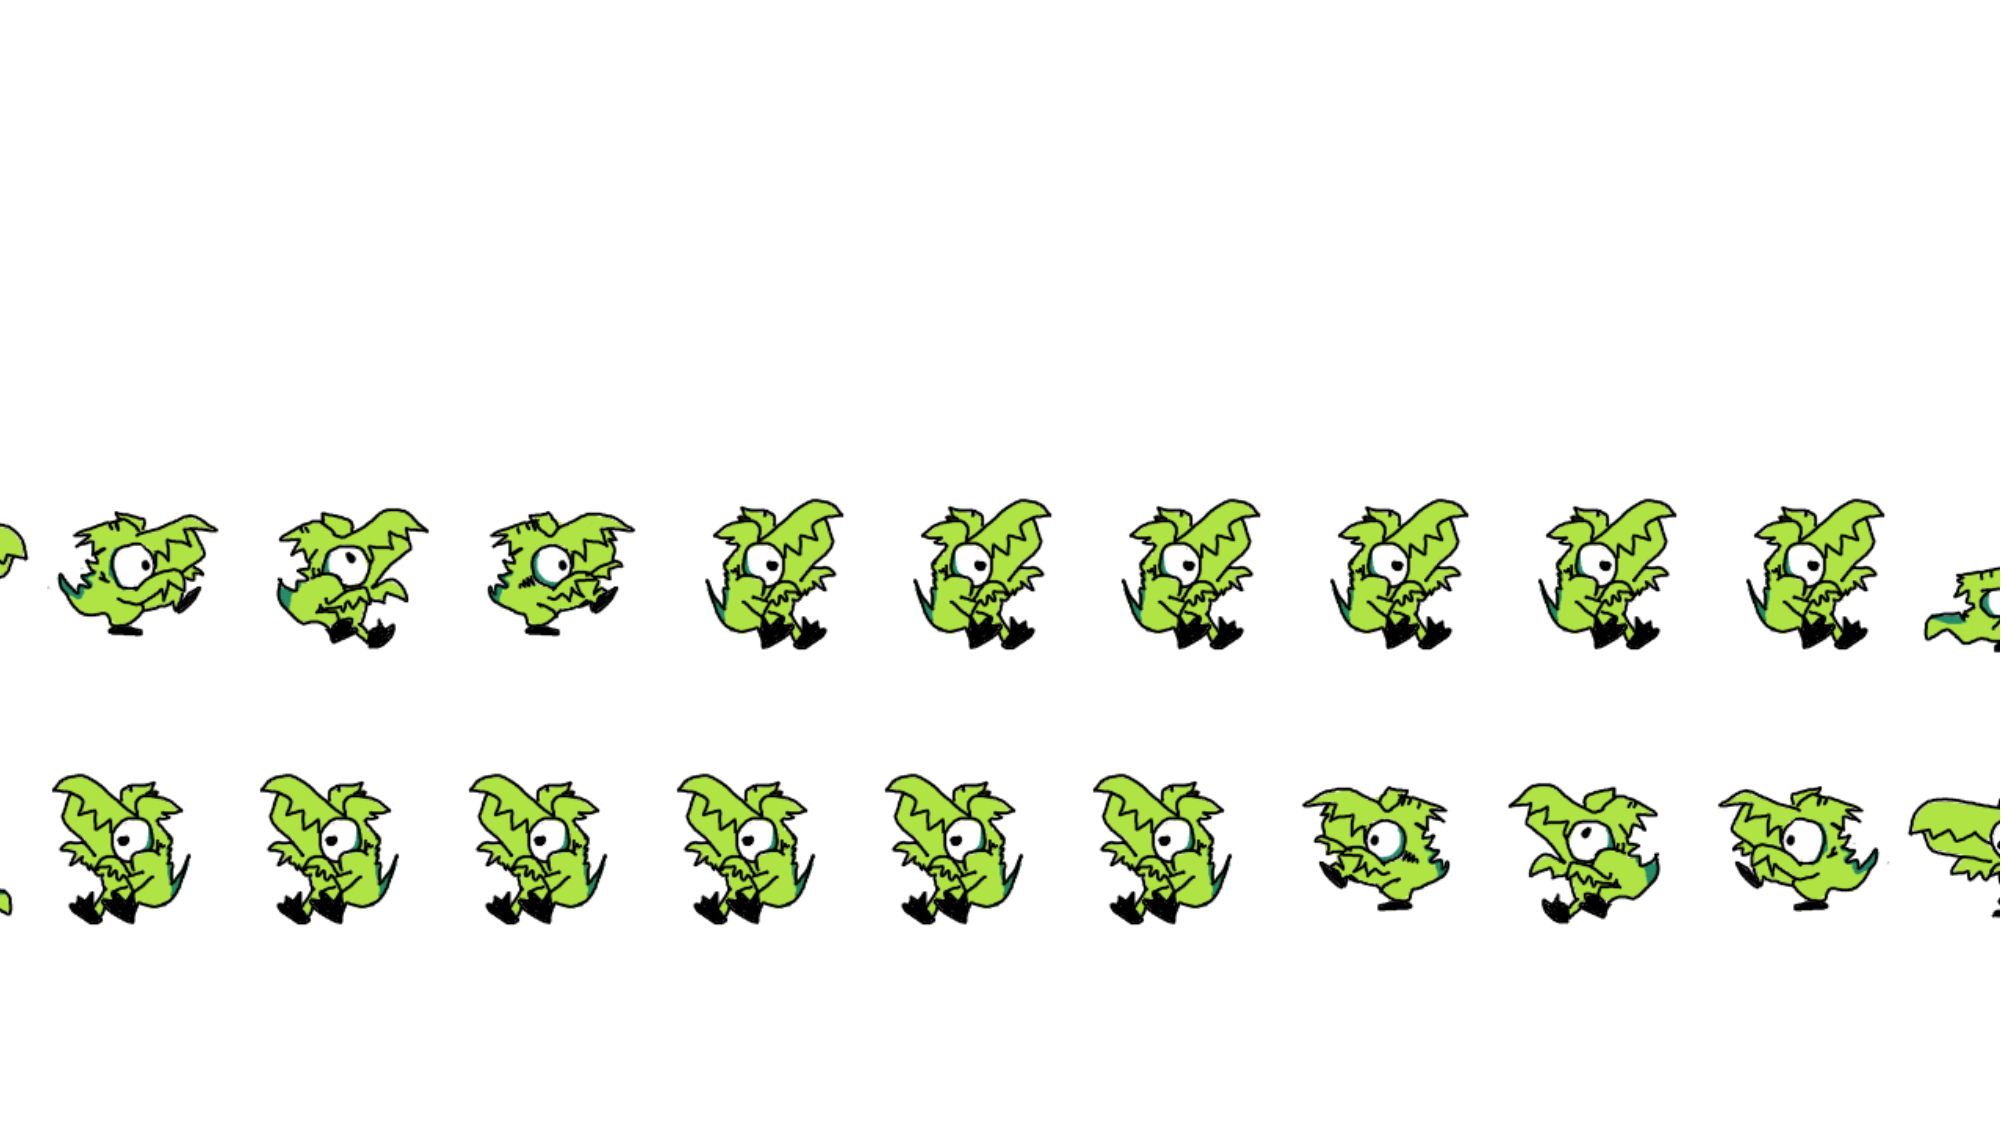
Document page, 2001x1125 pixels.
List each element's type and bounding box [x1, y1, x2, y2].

text_box [0, 752, 2000, 956]
text_box [0, 477, 2000, 681]
